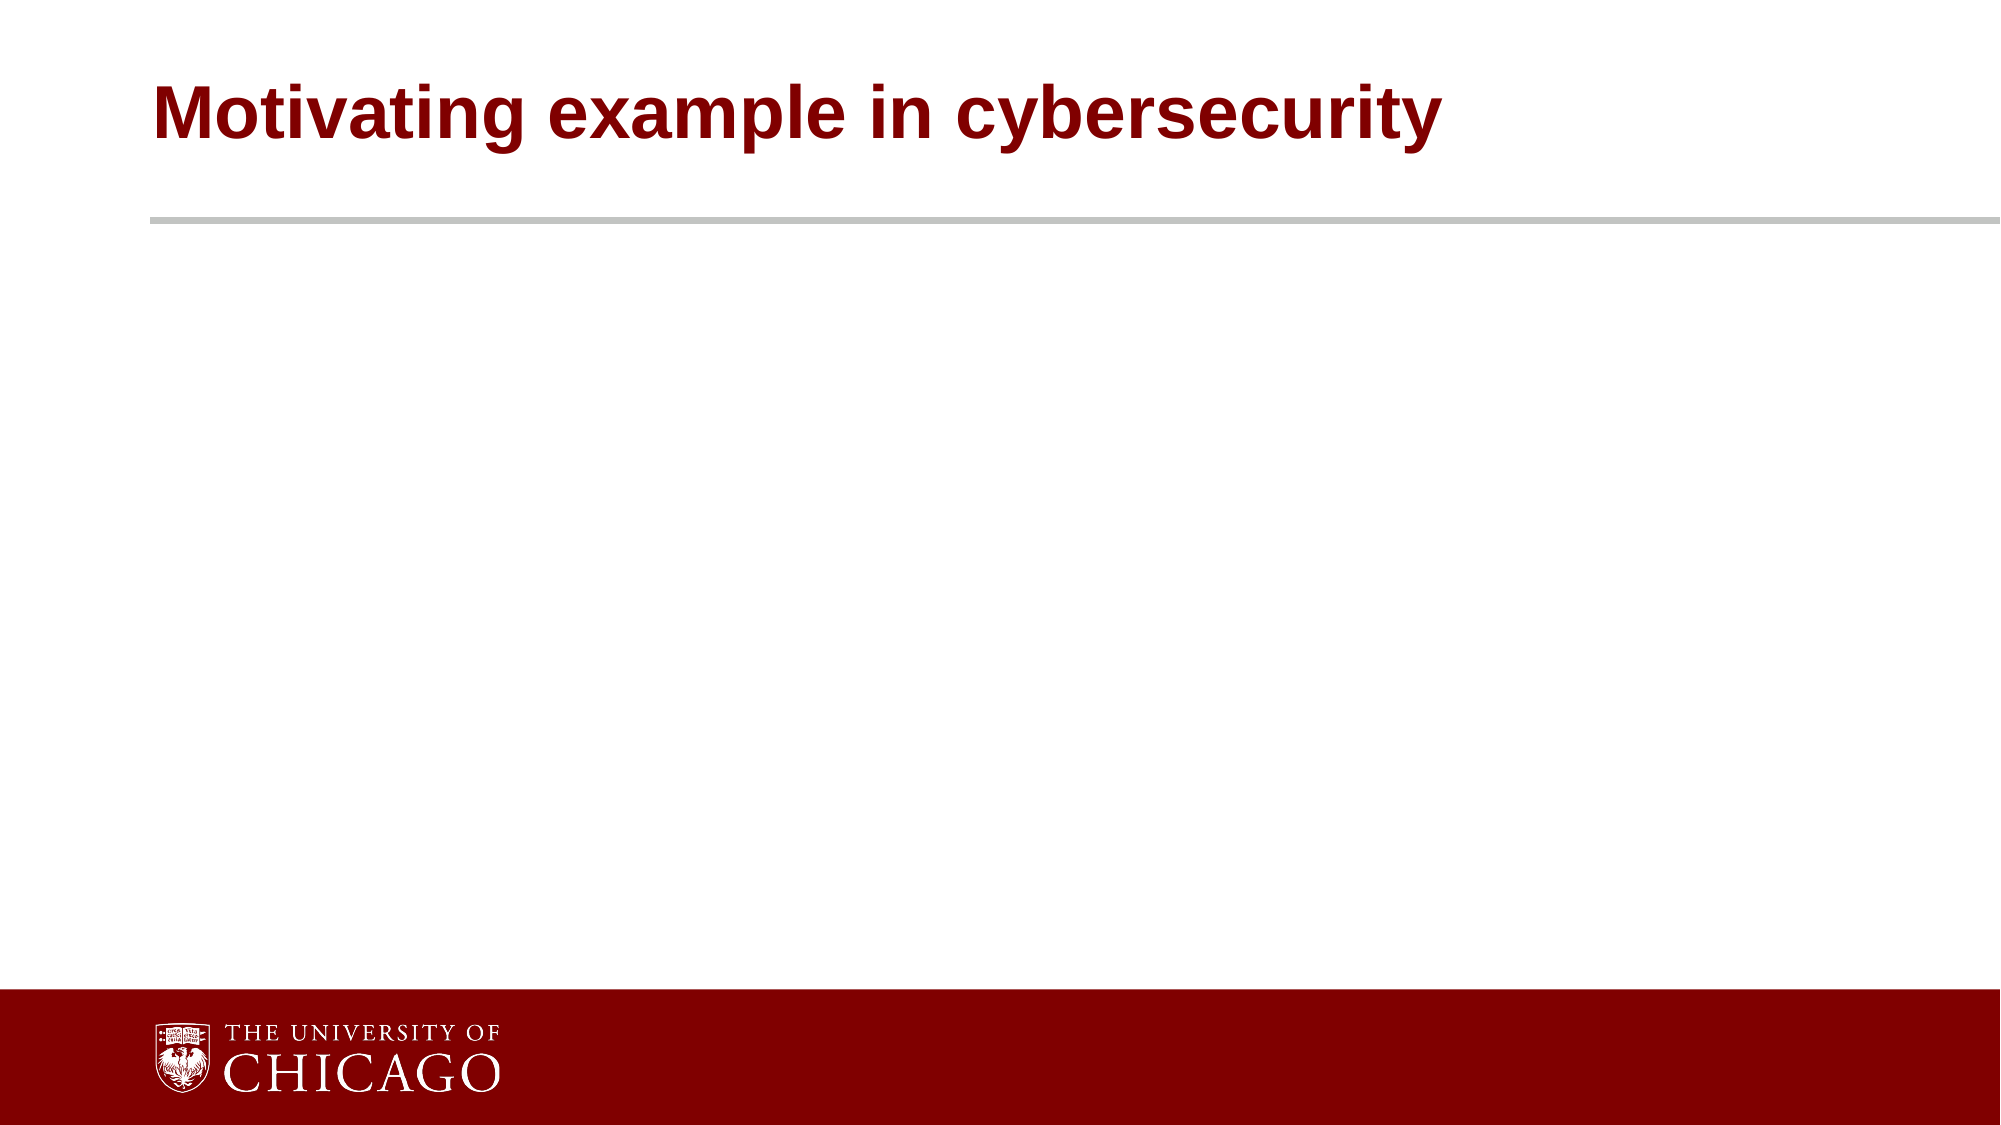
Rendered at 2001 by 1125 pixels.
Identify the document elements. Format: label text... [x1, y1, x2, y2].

title Motivating example in cybersecurity [137, 0, 1863, 218]
